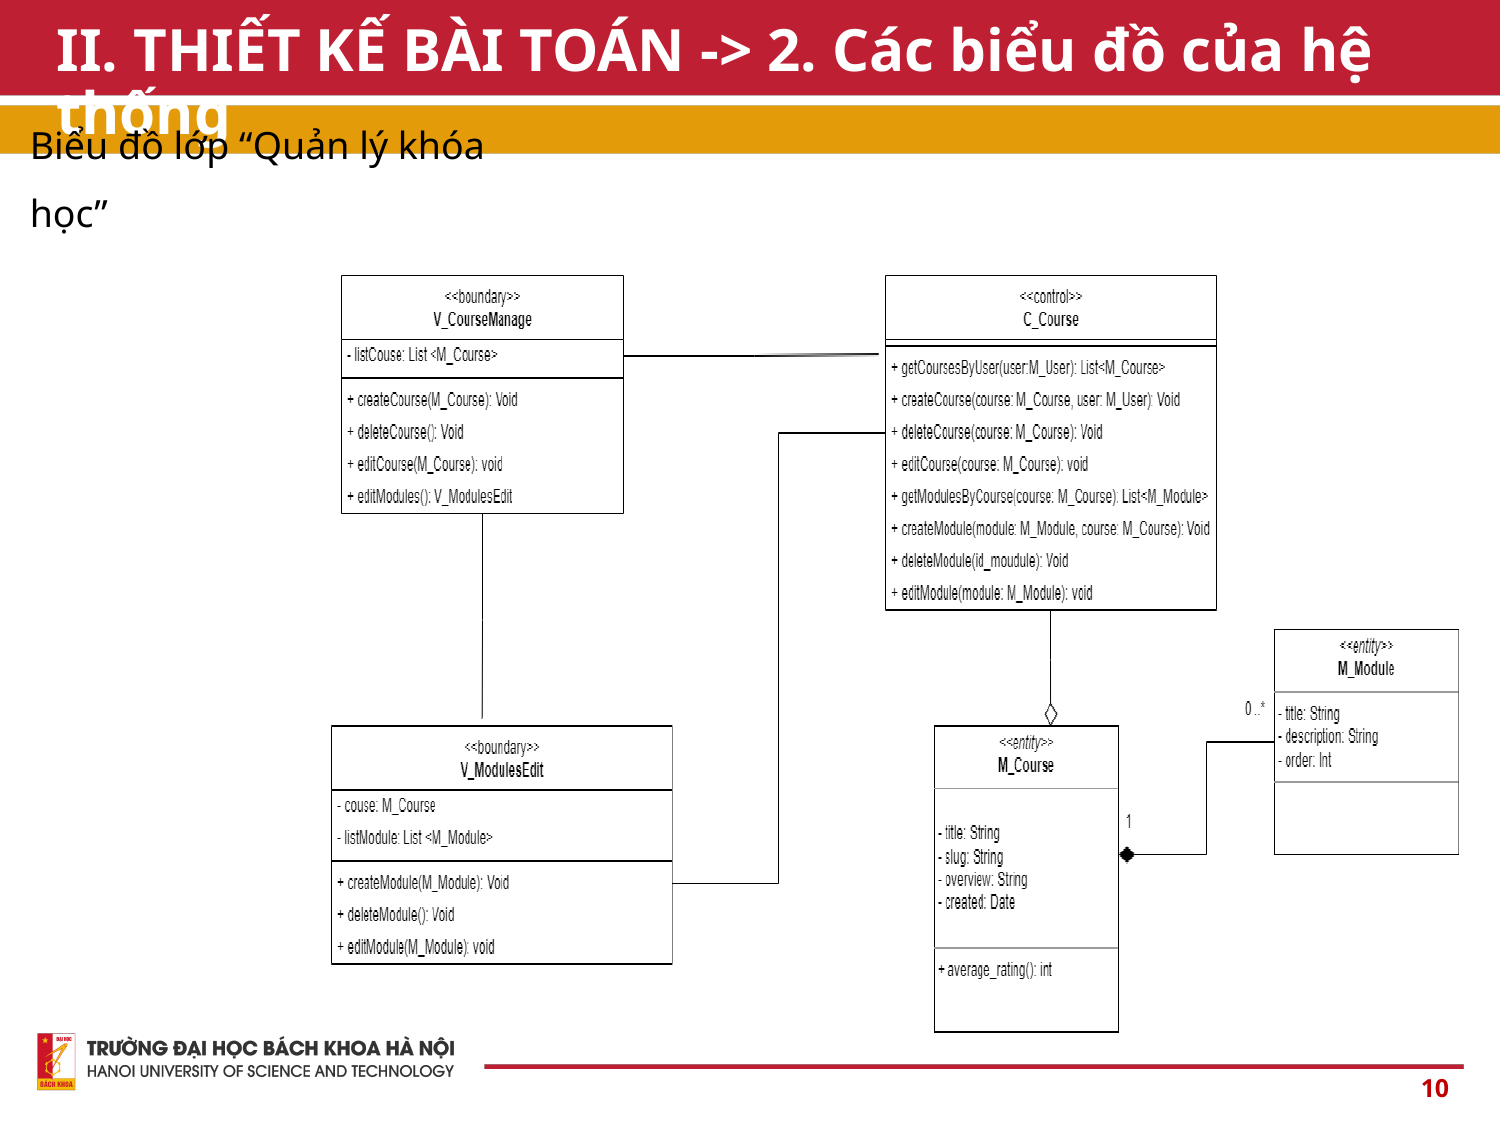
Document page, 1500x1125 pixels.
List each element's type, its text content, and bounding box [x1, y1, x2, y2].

title II. THIẾT KẾ BÀI TOÁN -> 2. Các biểu đồ của hệ thống [41, 13, 1500, 85]
picture [0, 0, 1500, 1125]
slide_number 10 [1126, 1065, 1464, 1125]
text_box Biểu đồ lớp “Quản lý khóa học” [15, 92, 578, 242]
